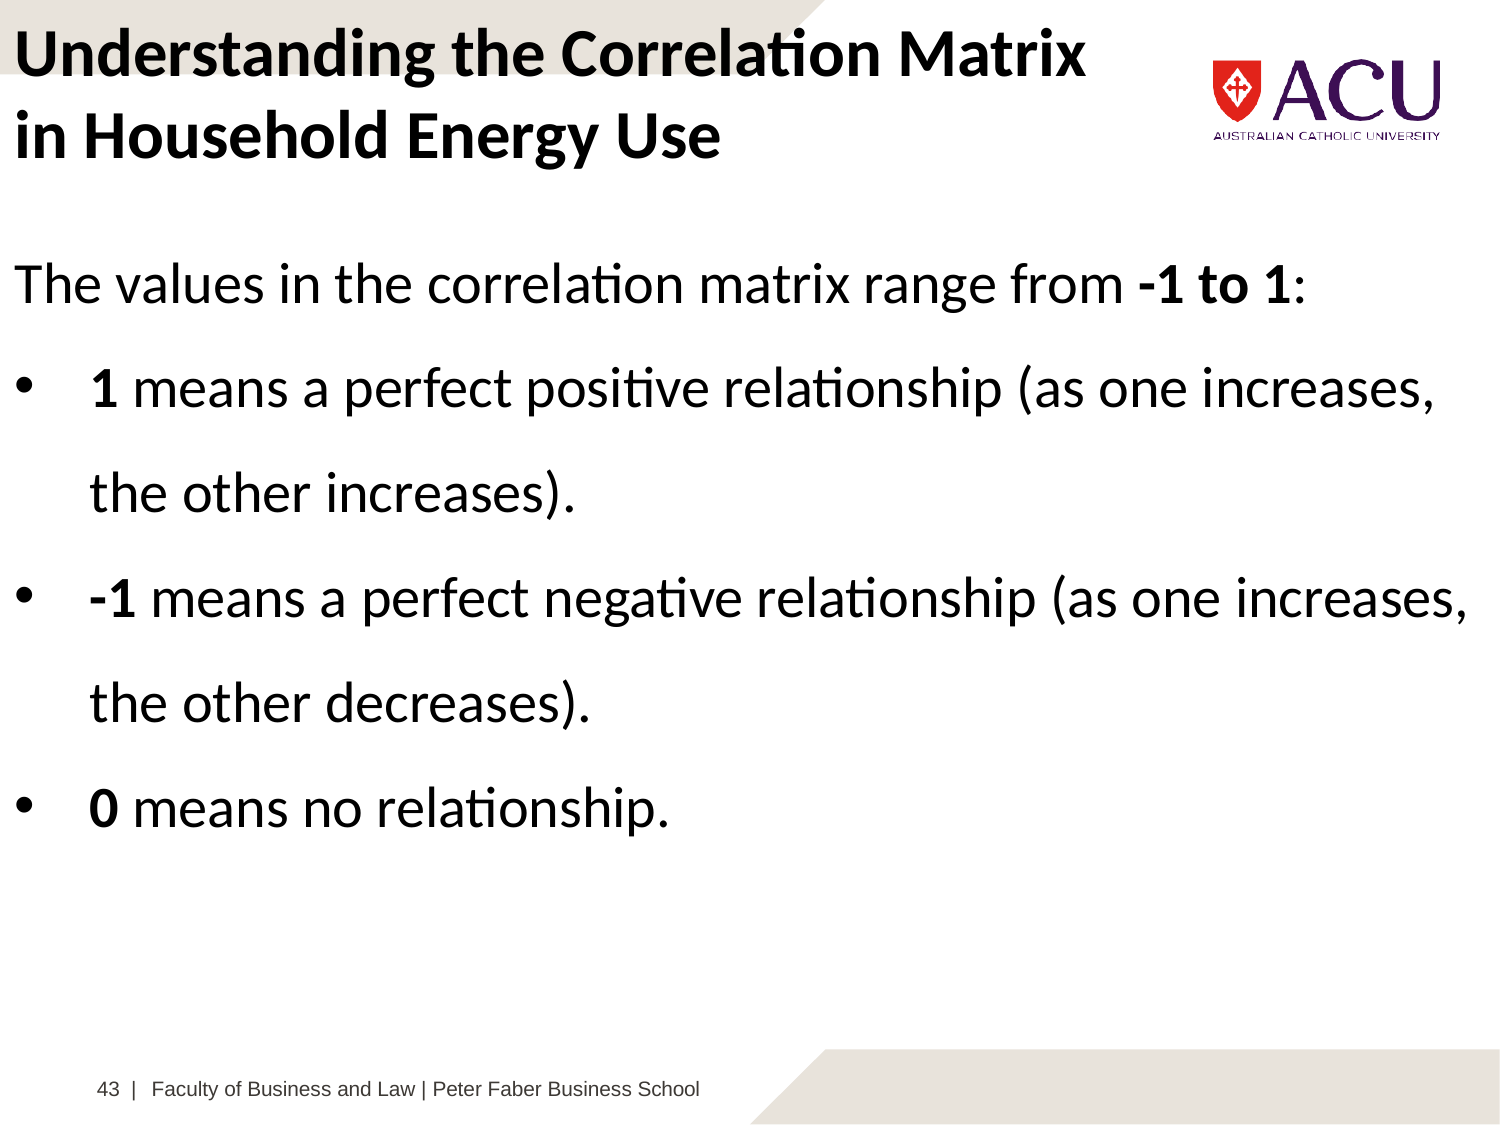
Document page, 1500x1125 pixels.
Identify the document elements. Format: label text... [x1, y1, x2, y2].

picture [1213, 59, 1440, 140]
text_box Understanding the Correlation Matrix in Household Energy Use [0, 0, 1163, 180]
text_box The values in the correlation matrix range from -1 to 1: 1 means a perfect positive relationship (as one increases, the other increases). -1 means a perfect negative relationship (as one increases, the other decreases). 0 means no relationship. [0, 202, 1500, 847]
text_box Faculty of Business and Law | Peter Faber Business School [149, 1075, 703, 1101]
slide_number 43 | [90, 1075, 703, 1125]
